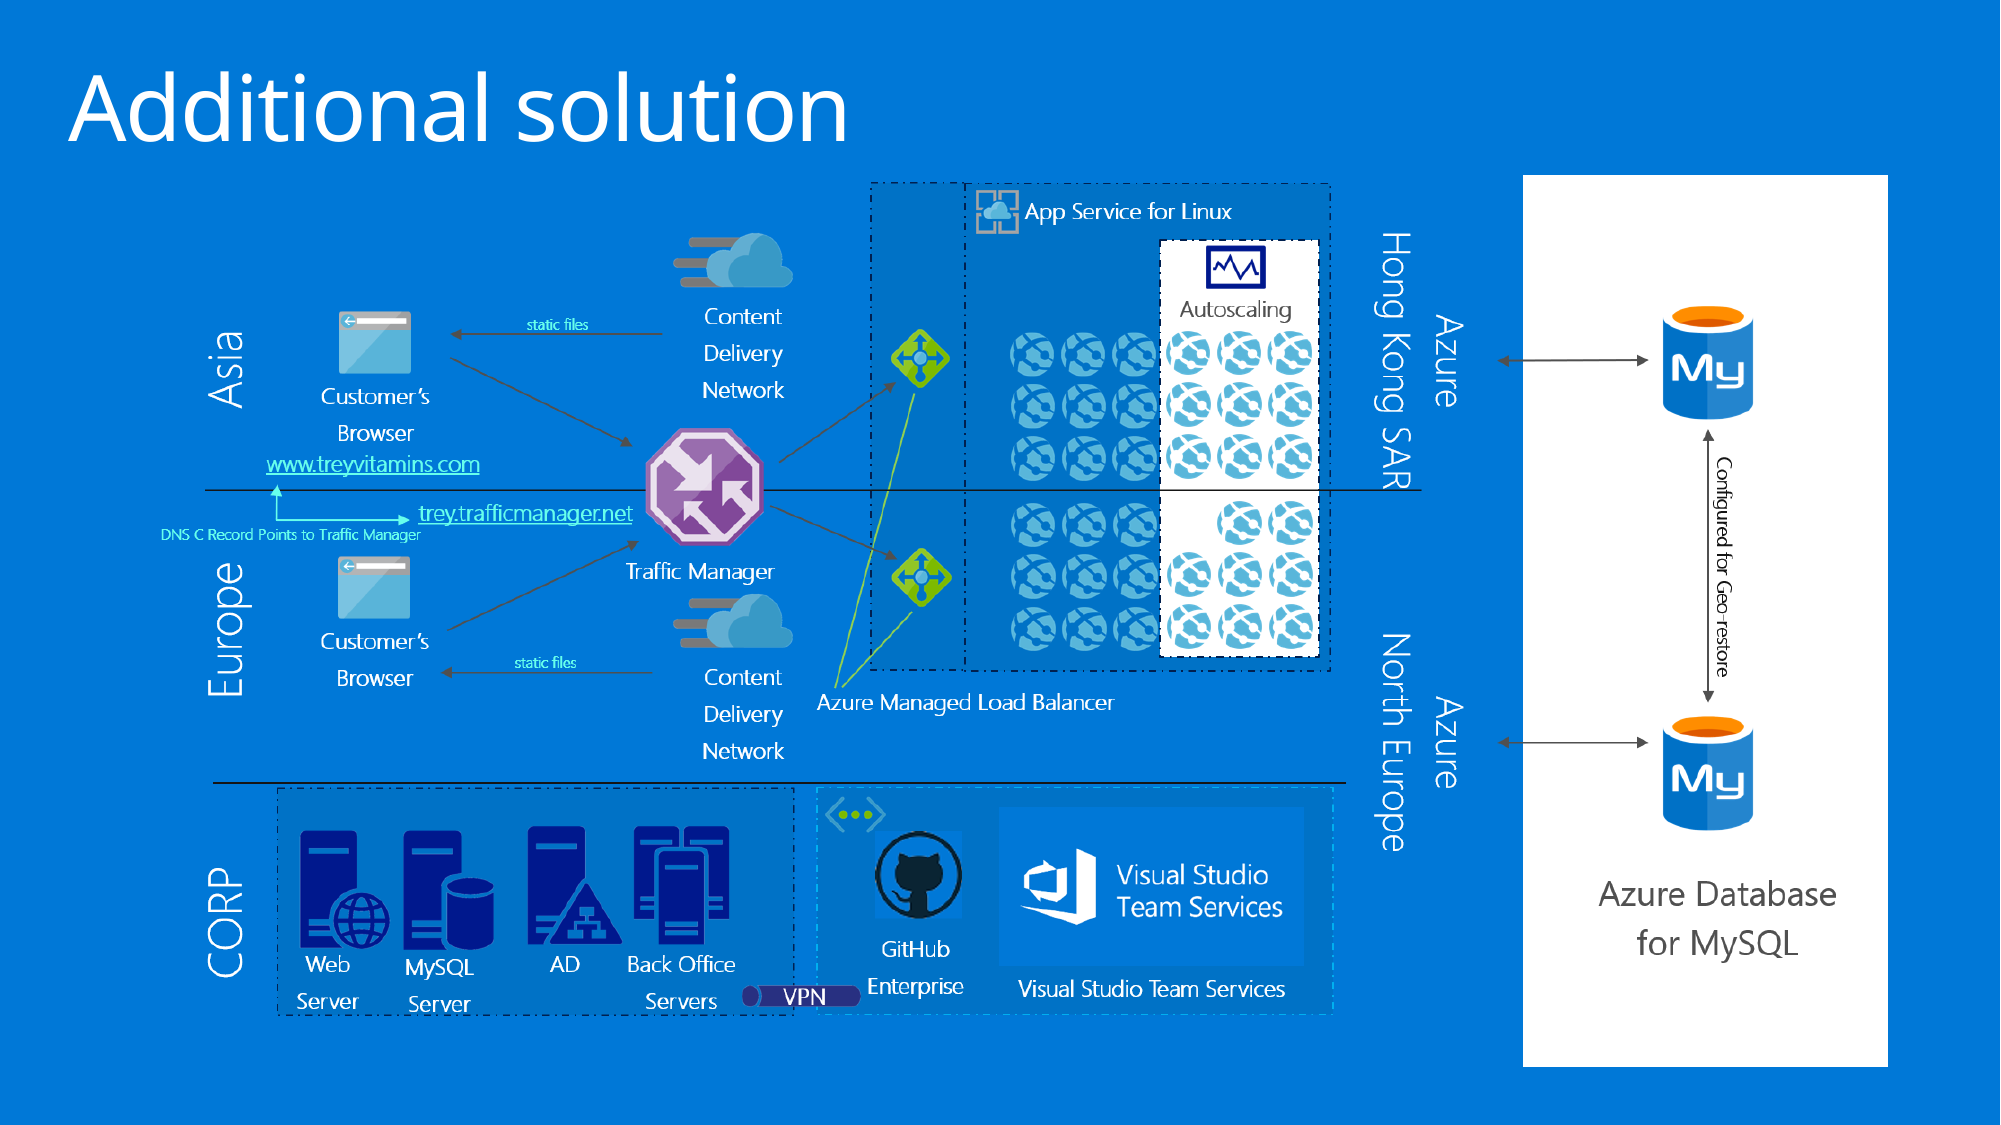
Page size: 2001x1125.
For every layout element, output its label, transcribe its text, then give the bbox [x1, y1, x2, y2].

picture [155, 174, 1890, 1067]
title Additional solution [44, 47, 1930, 195]
